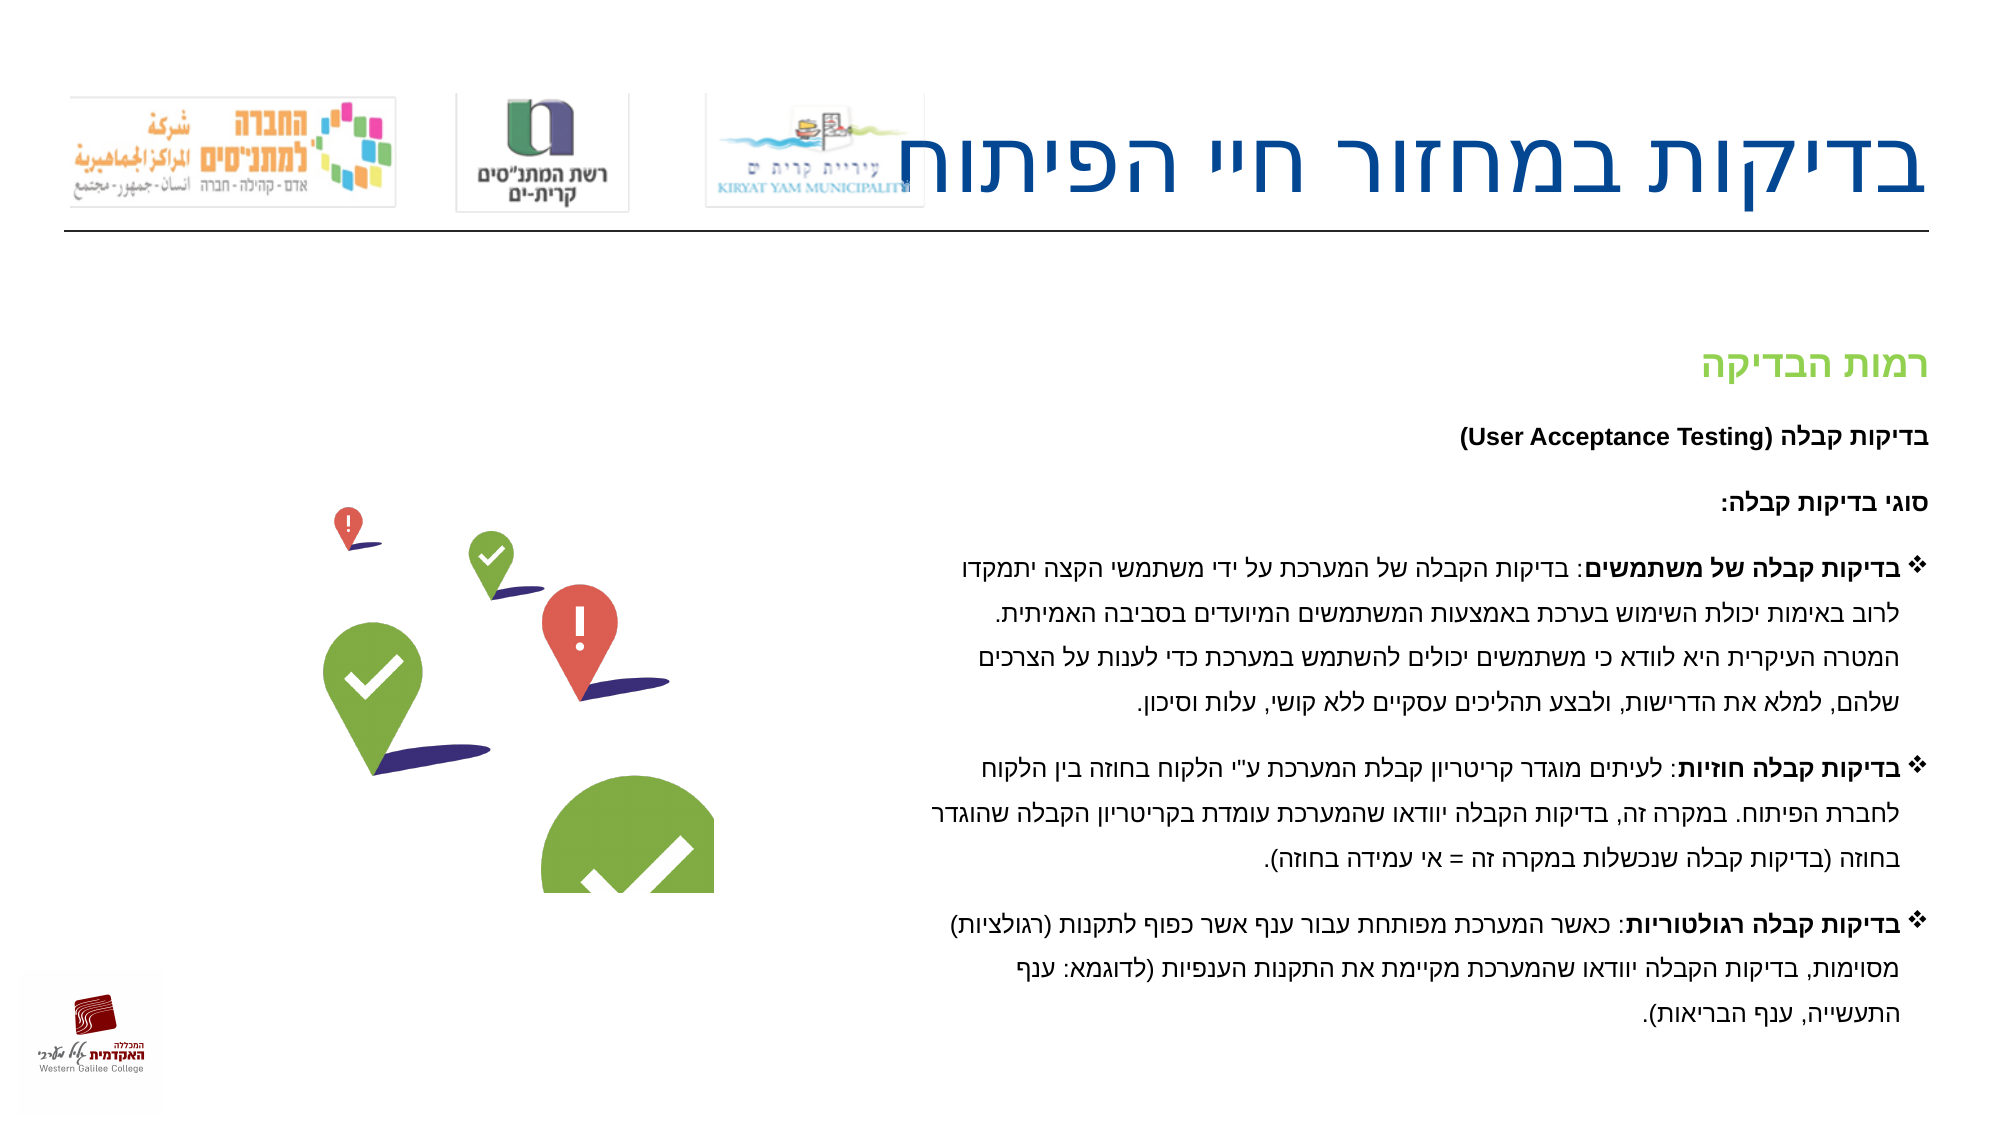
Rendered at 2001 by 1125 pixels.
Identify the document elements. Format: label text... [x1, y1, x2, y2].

picture [281, 460, 714, 893]
picture [70, 93, 925, 213]
title בדיקות במחזור חיי הפיתוח [64, 55, 1930, 221]
picture [18, 970, 164, 1116]
text_box רמות הבדיקה בדיקות קבלה (User Acceptance Testing) סוגי בדיקות קבלה: בדיקות קבלה של משתמשים: בדיקות הקבלה של המערכת על ידי משתמשי הקצה יתמקדו לרוב באימות יכולת השימוש בערכת באמצעות המשתמשים המיועדים בסביבה האמיתית. המטרה העיקרית היא לוודא כי משתמשים יכולים להשתמש במערכת כדי לענות על הצרכים שלהם, למלא את הדרישות, ולבצע תהליכים עסקיים ללא קושי, עלות וסיכון. בדיקות קבלה חוזיות: לעיתים מוגדר קריטריון קבלת המערכת ע"י הלקוח בחוזה בין הלקוח לחברת הפיתוח. במקרה זה, בדיקות הקבלה יוודאו שהמערכת עומדת בקריטריון הקבלה שהוגדר בחוזה (בדיקות קבלה שנכשלות במקרה זה = אי עמידה בחוזה). בדיקות קבלה רגולטוריות: כאשר המערכת מפותחת עבור ענף אשר כפוף לתקנות (רגולציות) מסוימות, בדיקות הקבלה יוודאו שהמערכת מקיימת את התקנות הענפיות (לדוגמא: ענף התעשייה, ענף הבריאות). [924, 309, 1930, 1043]
